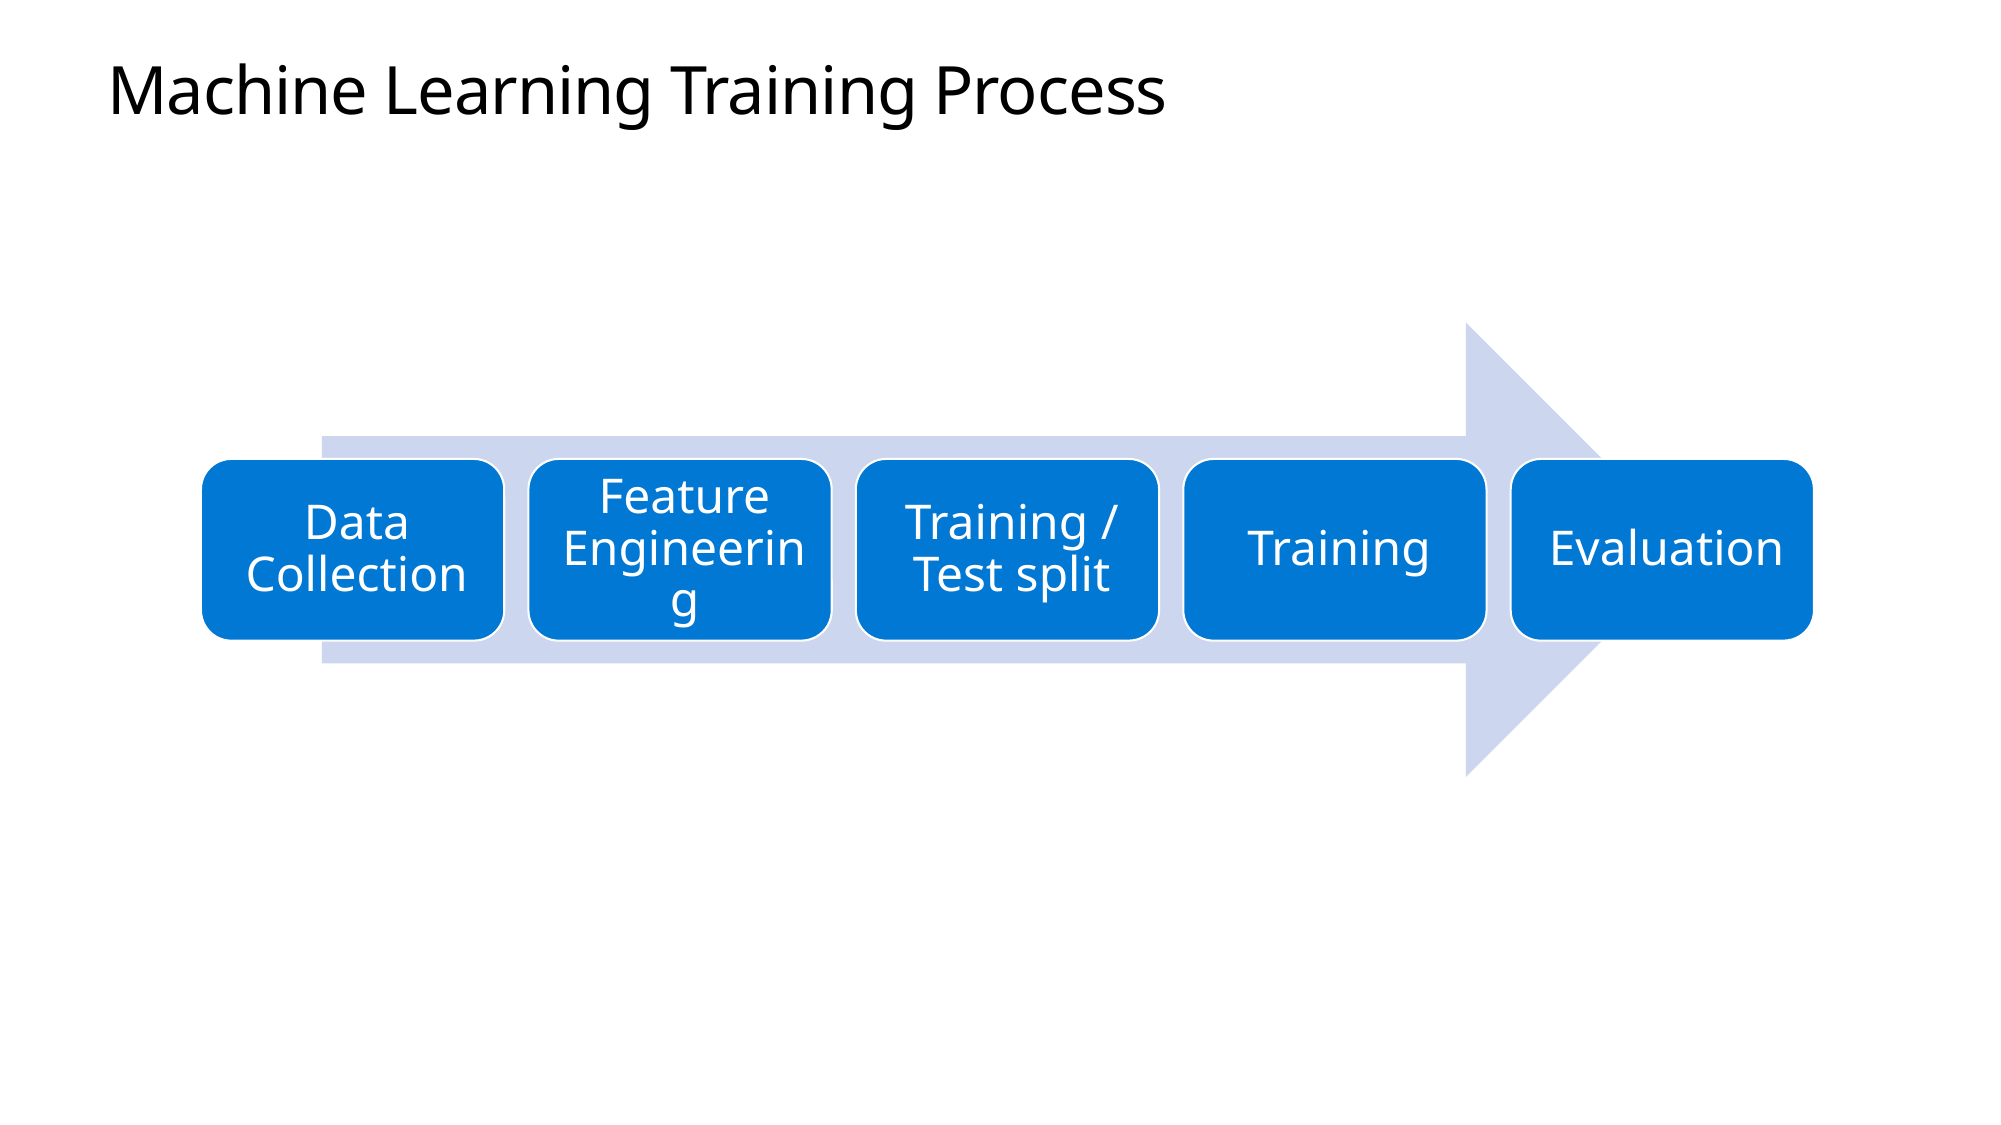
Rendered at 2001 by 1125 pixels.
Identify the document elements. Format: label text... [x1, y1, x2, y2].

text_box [200, 322, 1815, 777]
title Machine Learning Training Process [107, 52, 1893, 129]
